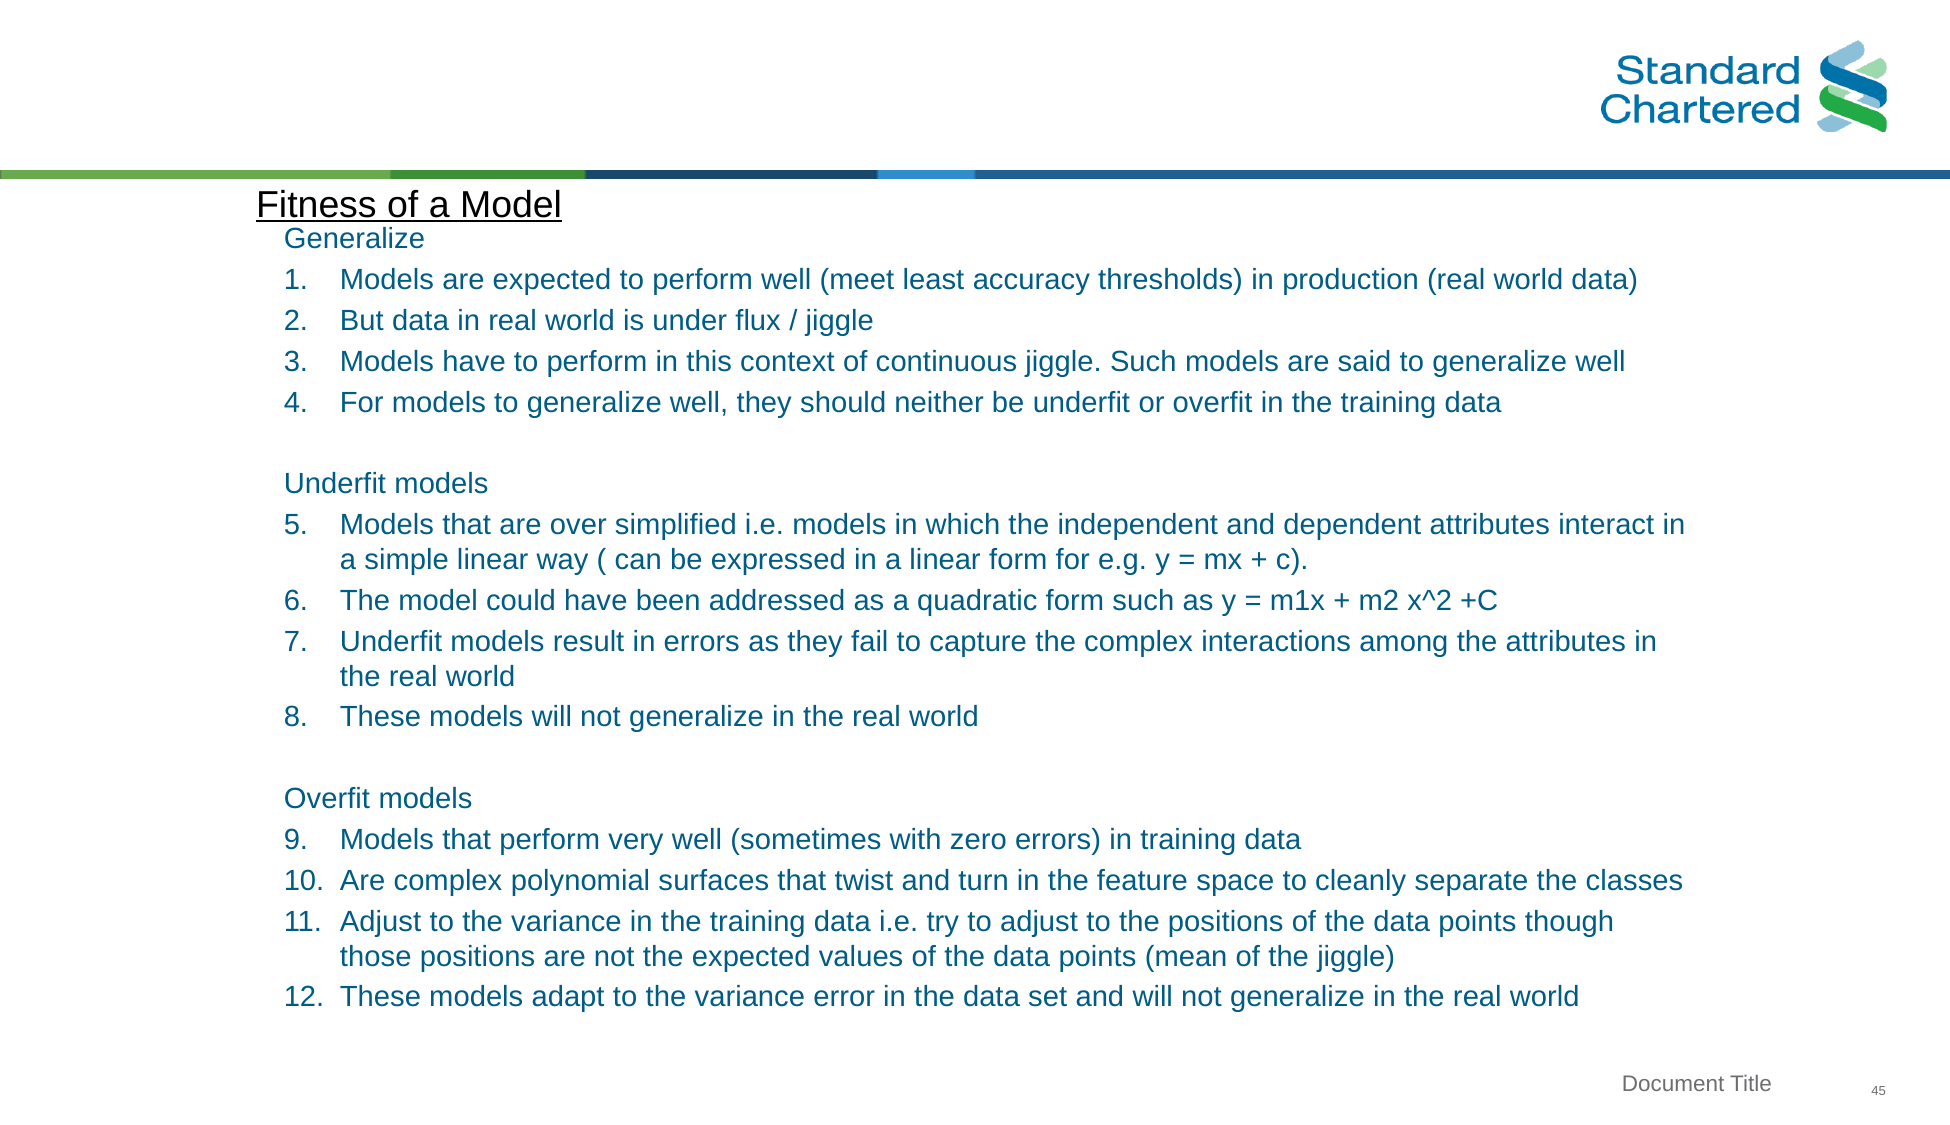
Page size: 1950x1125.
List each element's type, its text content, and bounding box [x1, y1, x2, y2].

title Fitness of a Model [255, 157, 1638, 225]
text_box Generalize Models are expected to perform well (meet least accuracy thresholds) in production (real world data) But data in real world is under flux / jiggle Models have to perform in this context of continuous jiggle. Such models are said to generalize well For models to generalize well, they should neither be underfit or overfit in the training data Underfit models Models that are over simplified i.e. models in which the independent and dependent attributes interact in a simple linear way ( can be expressed in a linear form for e.g. y = mx + c). The model could have been addressed as a quadratic form such as y = m1x + m2 x^2 +C Underfit models result in errors as they fail to capture the complex interactions among the attributes in the real world These models will not generalize in the real world Overfit models Models that perform very well (sometimes with zero errors) in training data Are complex polynomial surfaces that twist and turn in the feature space to cleanly separate the classes Adjust to the variance in the training data i.e. try to adjust to the positions of the data points though those positions are not the expected values of the data points (mean of the jiggle) These models adapt to the variance error in the data set and will not generalize in the real world [260, 212, 1704, 1020]
picture [1638, 170, 1950, 179]
picture [0, 170, 255, 179]
